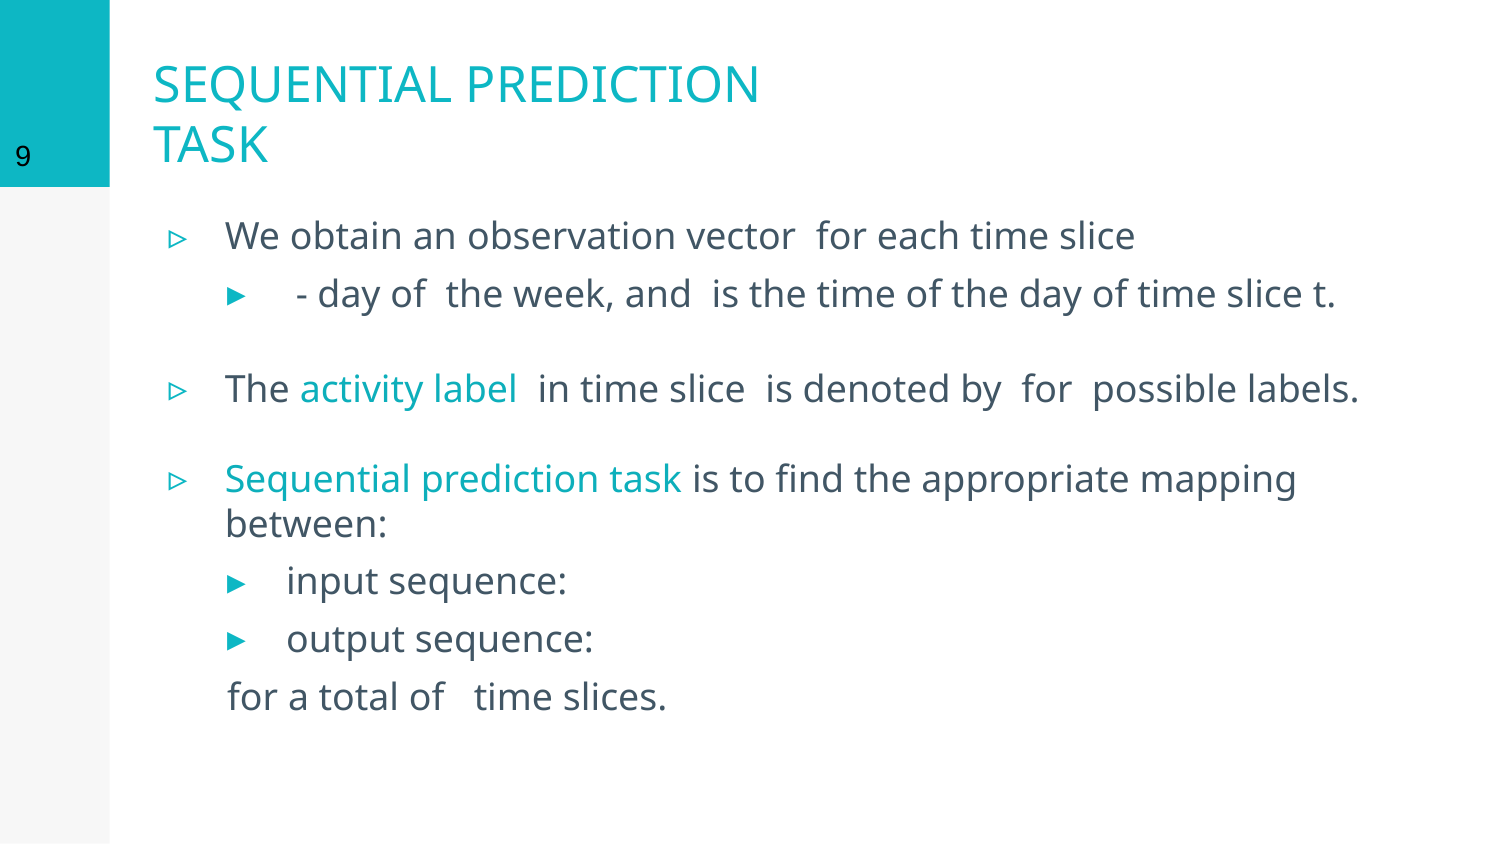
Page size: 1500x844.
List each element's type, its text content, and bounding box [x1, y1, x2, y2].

title SEQUENTIAL PREDICTION TASK [138, 0, 880, 188]
slide_number 9 [0, 0, 110, 187]
